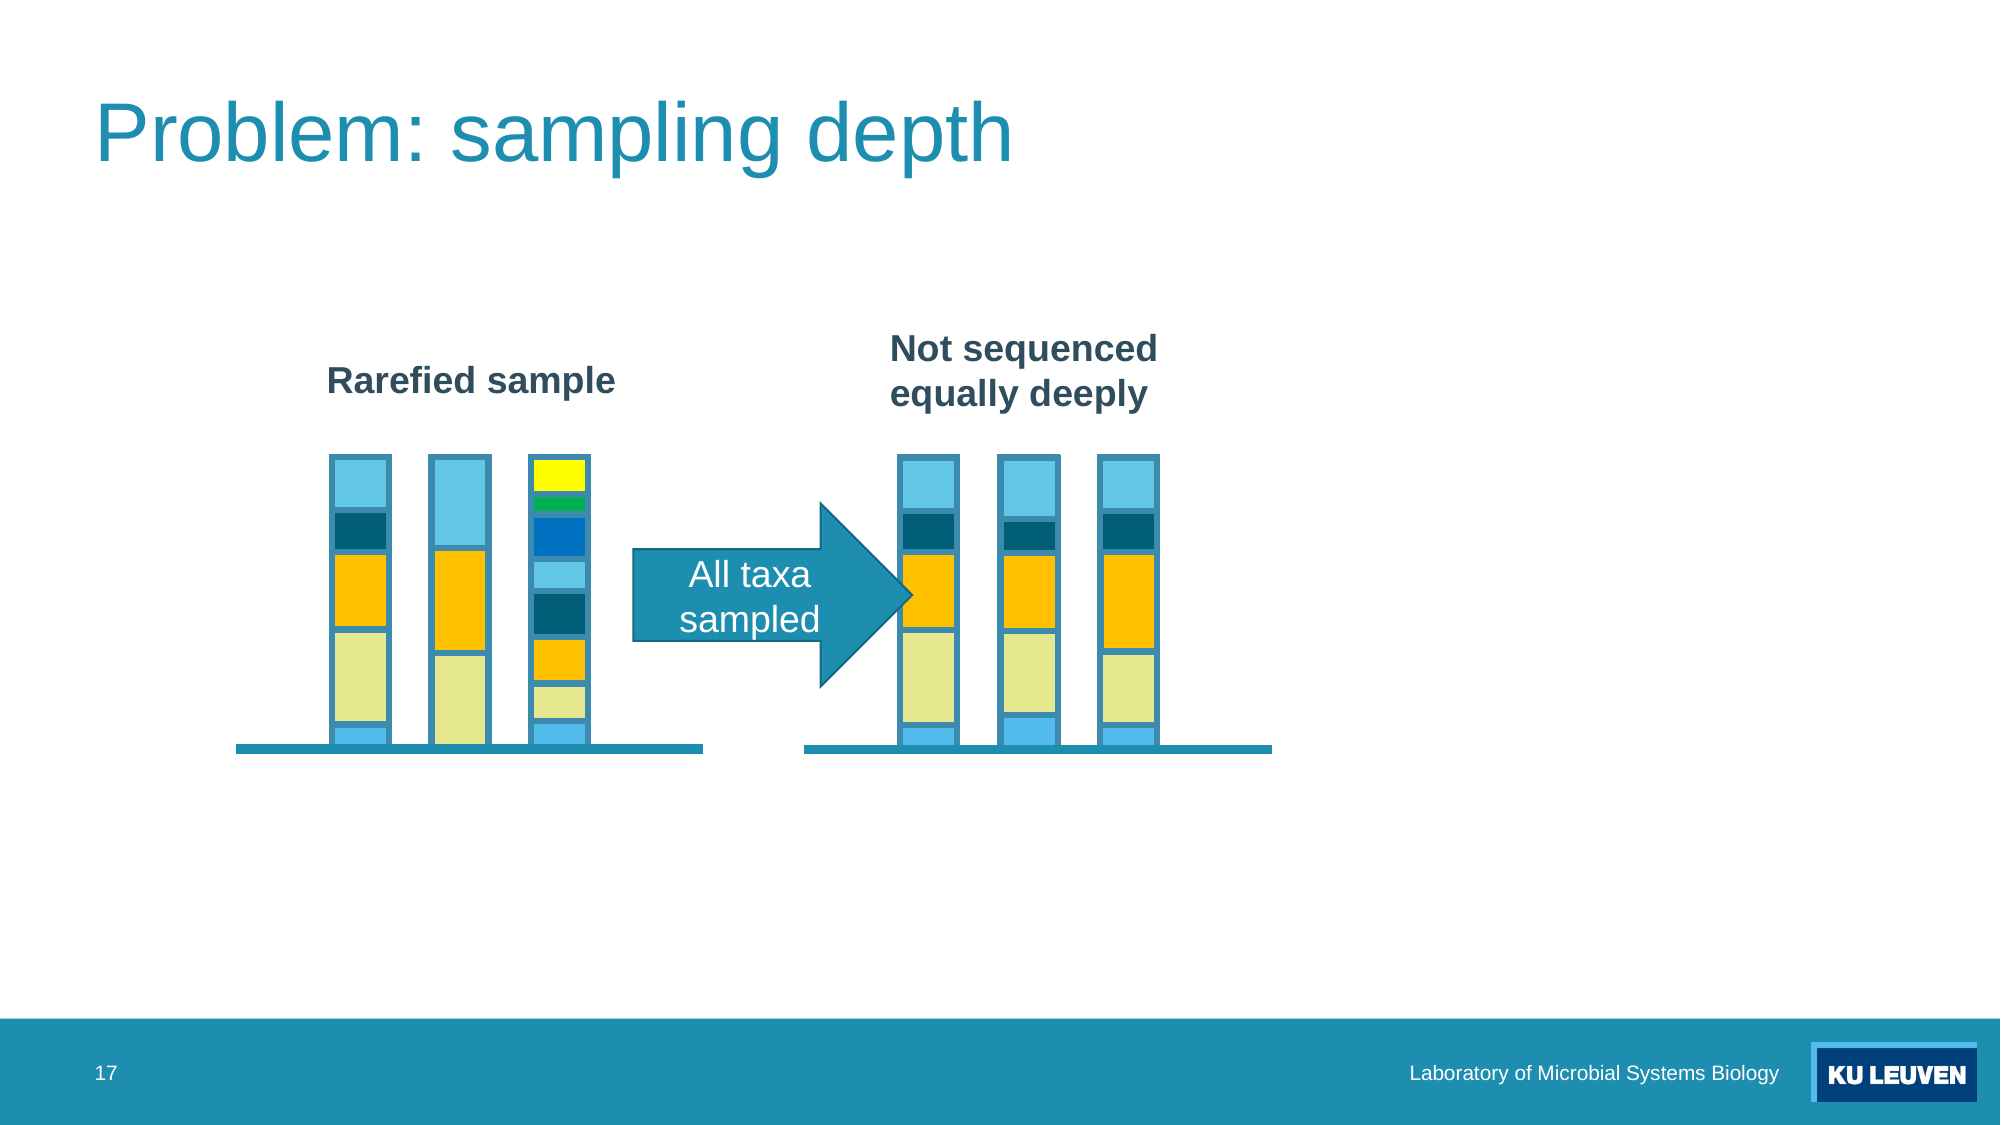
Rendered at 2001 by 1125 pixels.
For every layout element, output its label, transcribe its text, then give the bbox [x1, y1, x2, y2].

slide_number 17 [94, 1018, 201, 1125]
picture [1811, 1042, 1977, 1102]
title Problem: sampling depth [94, 33, 1906, 223]
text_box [235, 316, 1290, 751]
footer Laboratory of Microbial Systems Biology [989, 1018, 1809, 1125]
